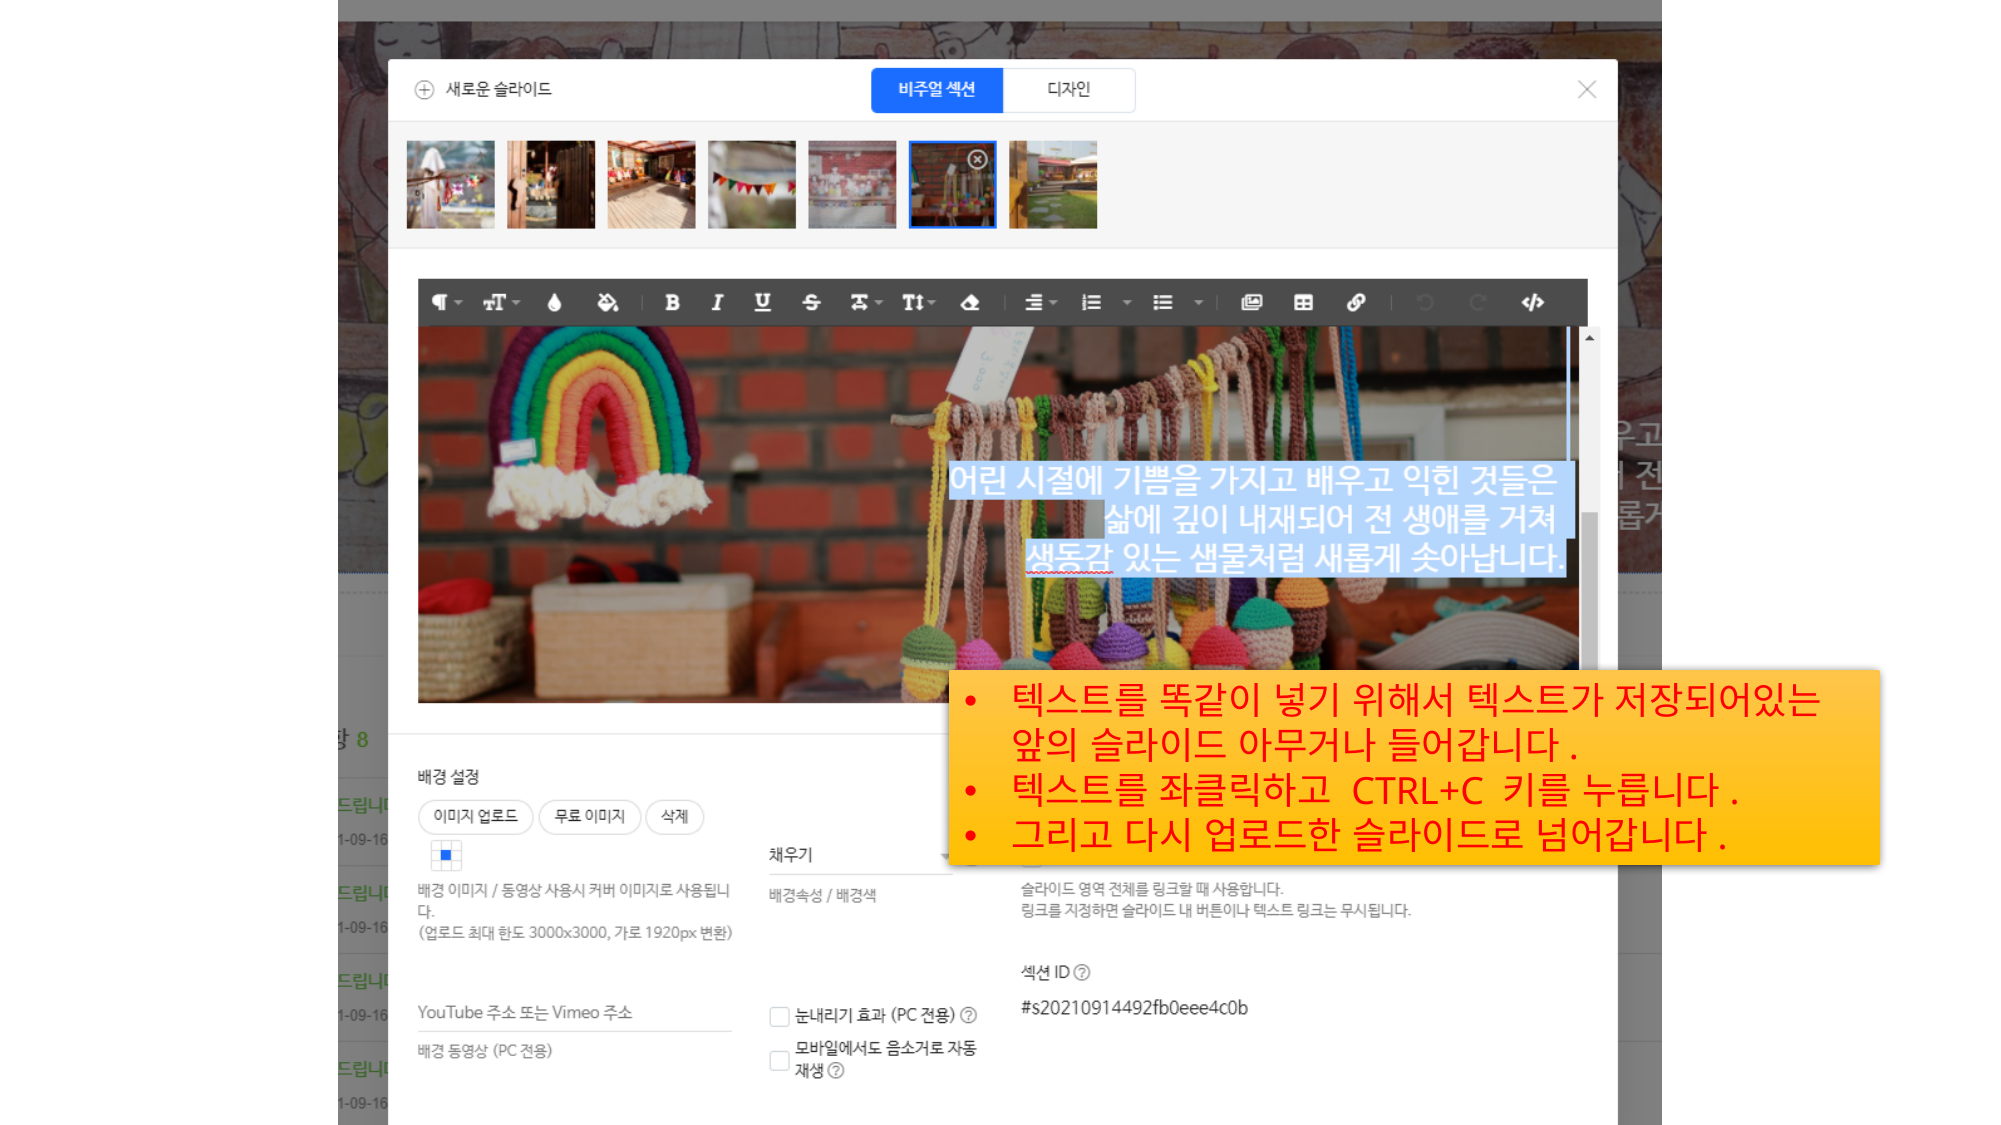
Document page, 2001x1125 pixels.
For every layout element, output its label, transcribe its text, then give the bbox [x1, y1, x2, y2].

picture [338, 0, 1662, 1125]
text_box 텍스트를 똑같이 넣기 위해서 텍스트가 저장되어있는 앞의 슬라이드 아무거나 들어갑니다. 텍스트를 좌클릭하고 CTRL+C 키를 누릅니다. 그리고 다시 업로드한 슬라이드로 넘어갑니다. [1662, 670, 1880, 865]
